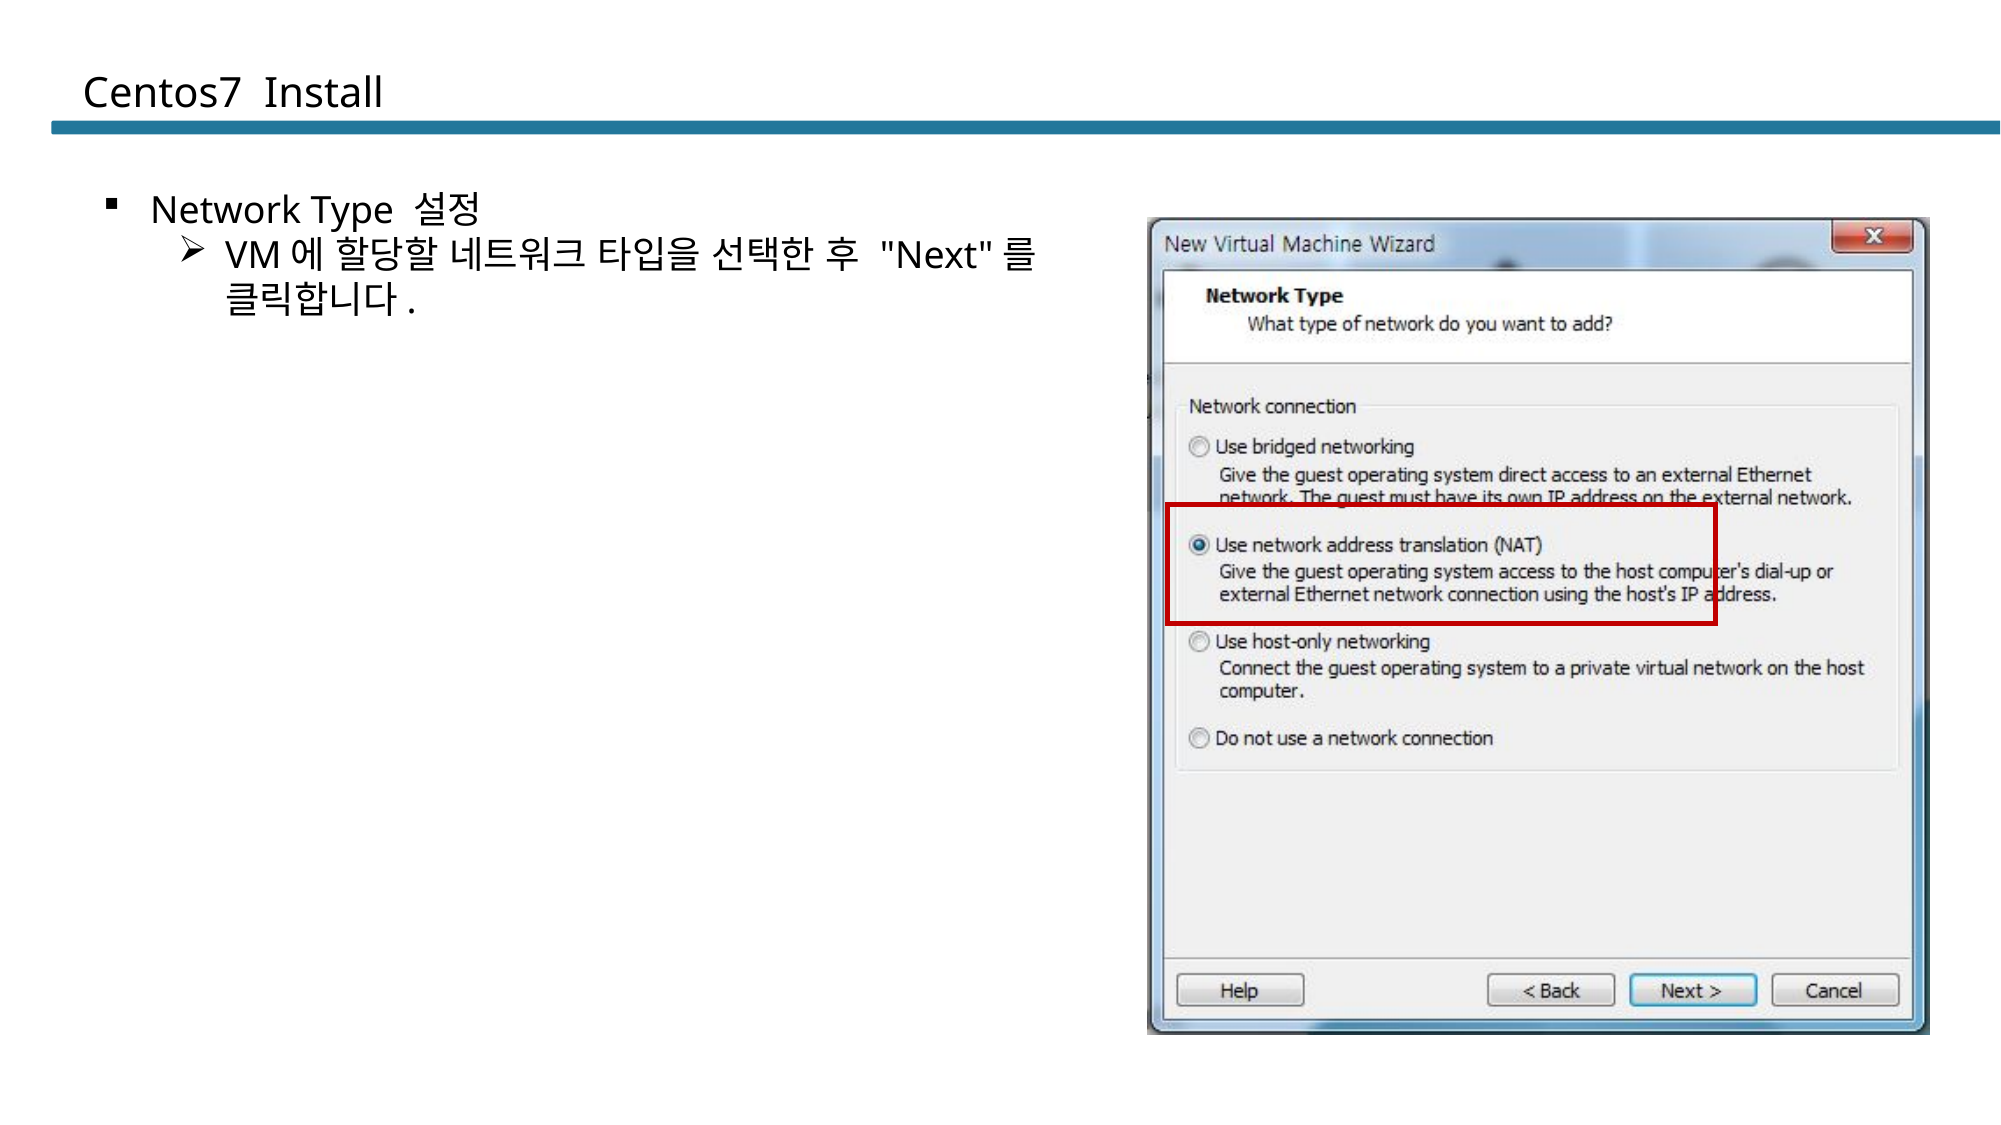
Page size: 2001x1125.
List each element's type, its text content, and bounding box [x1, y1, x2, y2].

text_box Network Type 설정 VM에 할당할 네트워크 타입을 선택한 후 "Next"를 클릭합니다. [88, 178, 1114, 419]
title Centos7 Install [67, 63, 1869, 136]
picture [1147, 217, 1930, 1035]
